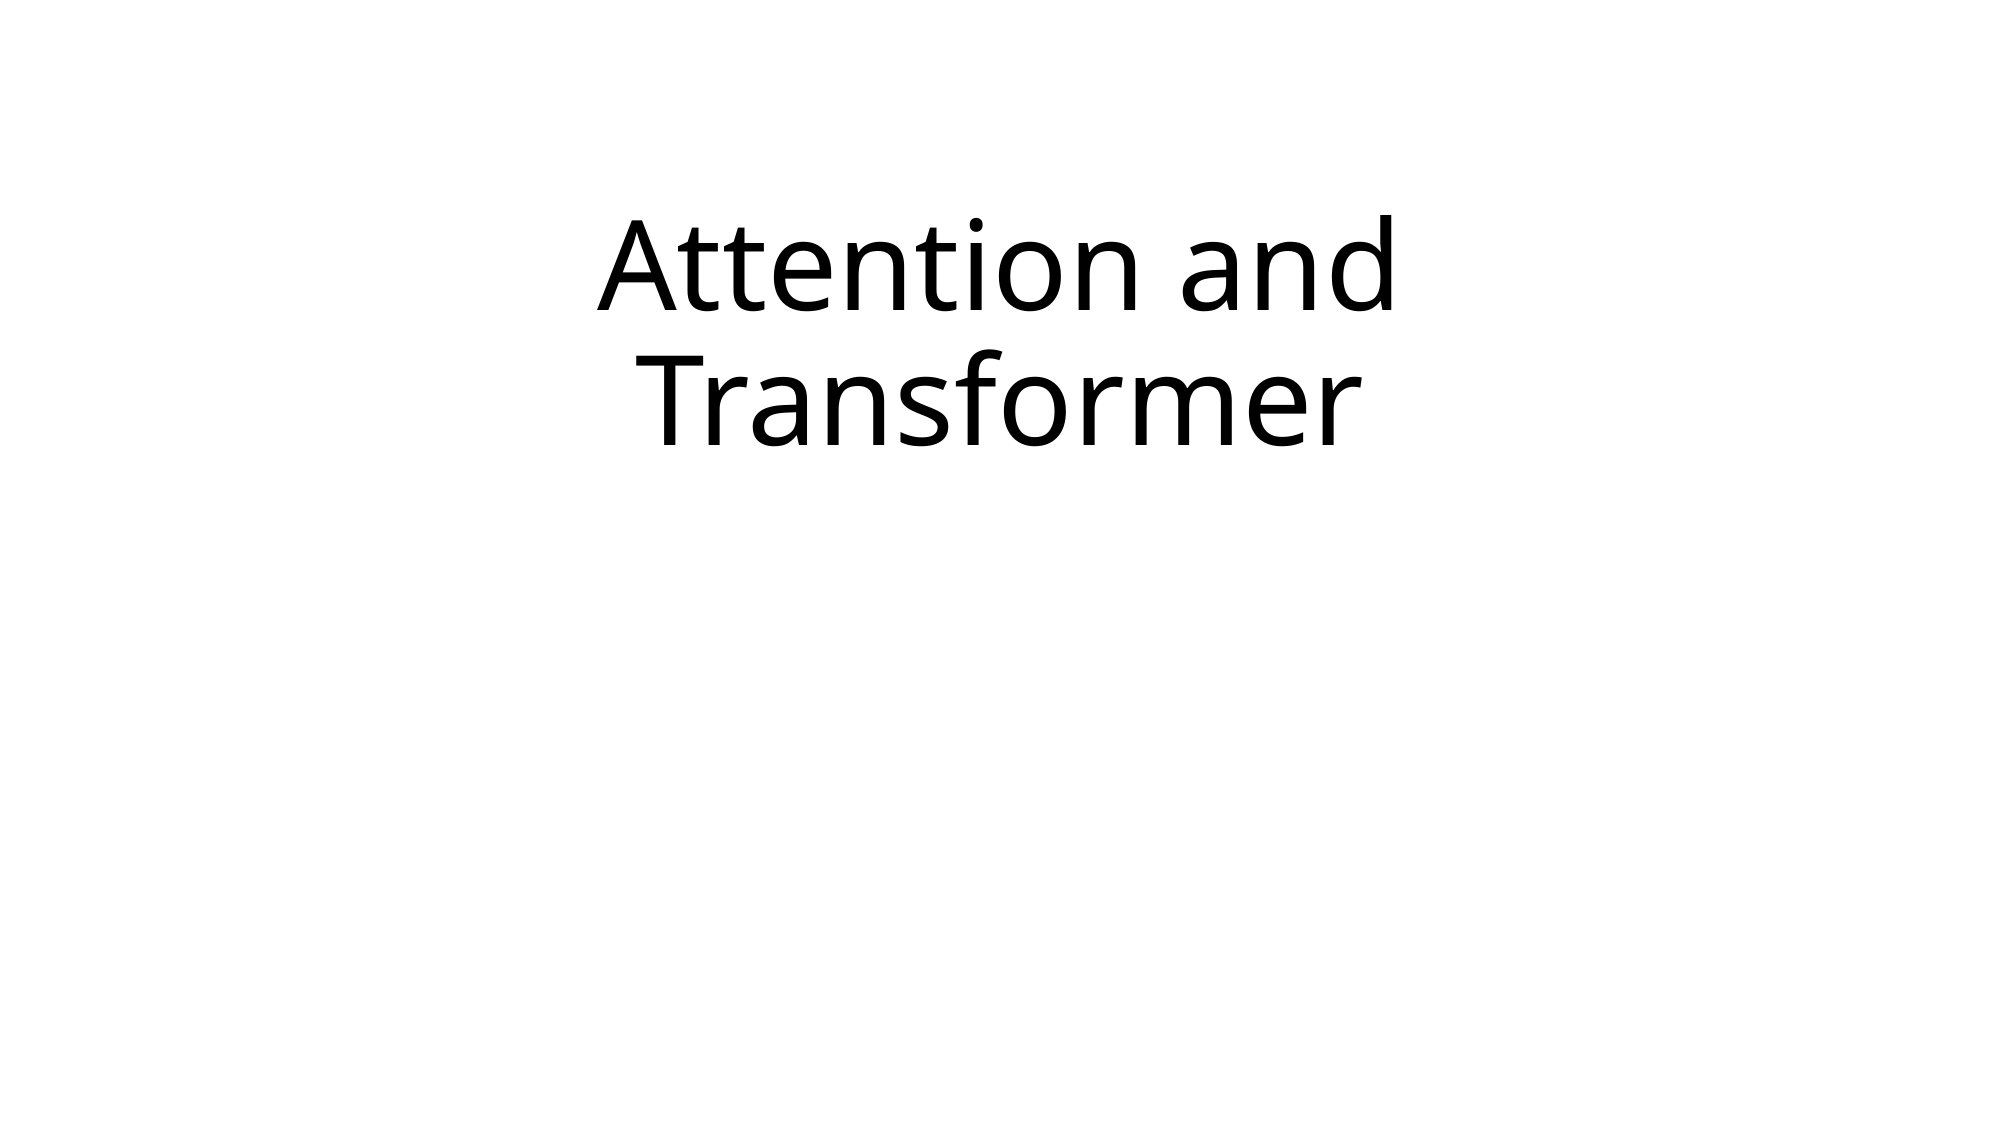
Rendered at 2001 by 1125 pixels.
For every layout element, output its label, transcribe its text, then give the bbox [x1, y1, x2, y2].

title Attention and Transformer [249, 88, 1750, 481]
